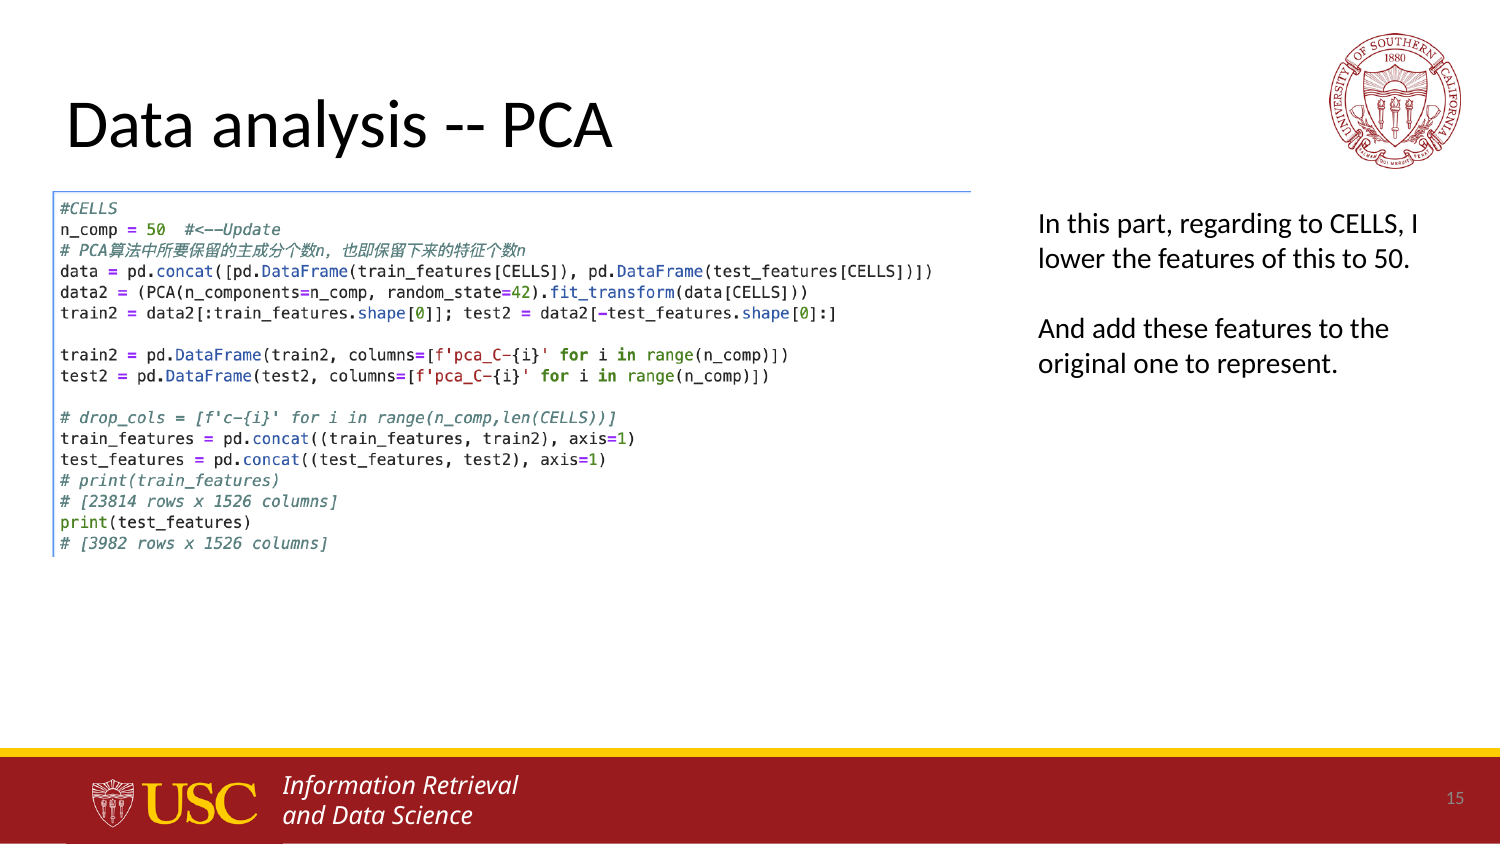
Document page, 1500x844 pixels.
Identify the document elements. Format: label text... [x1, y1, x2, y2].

slide_number ‹#› [1389, 764, 1480, 830]
picture [50, 188, 971, 557]
picture [66, 762, 283, 844]
text_box In this part, regarding to CELLS, I lower the features of this to 50. And add these features to the original one to represent. [1023, 189, 1444, 557]
picture [1329, 33, 1461, 169]
title Data analysis -- PCA [51, 72, 1449, 167]
